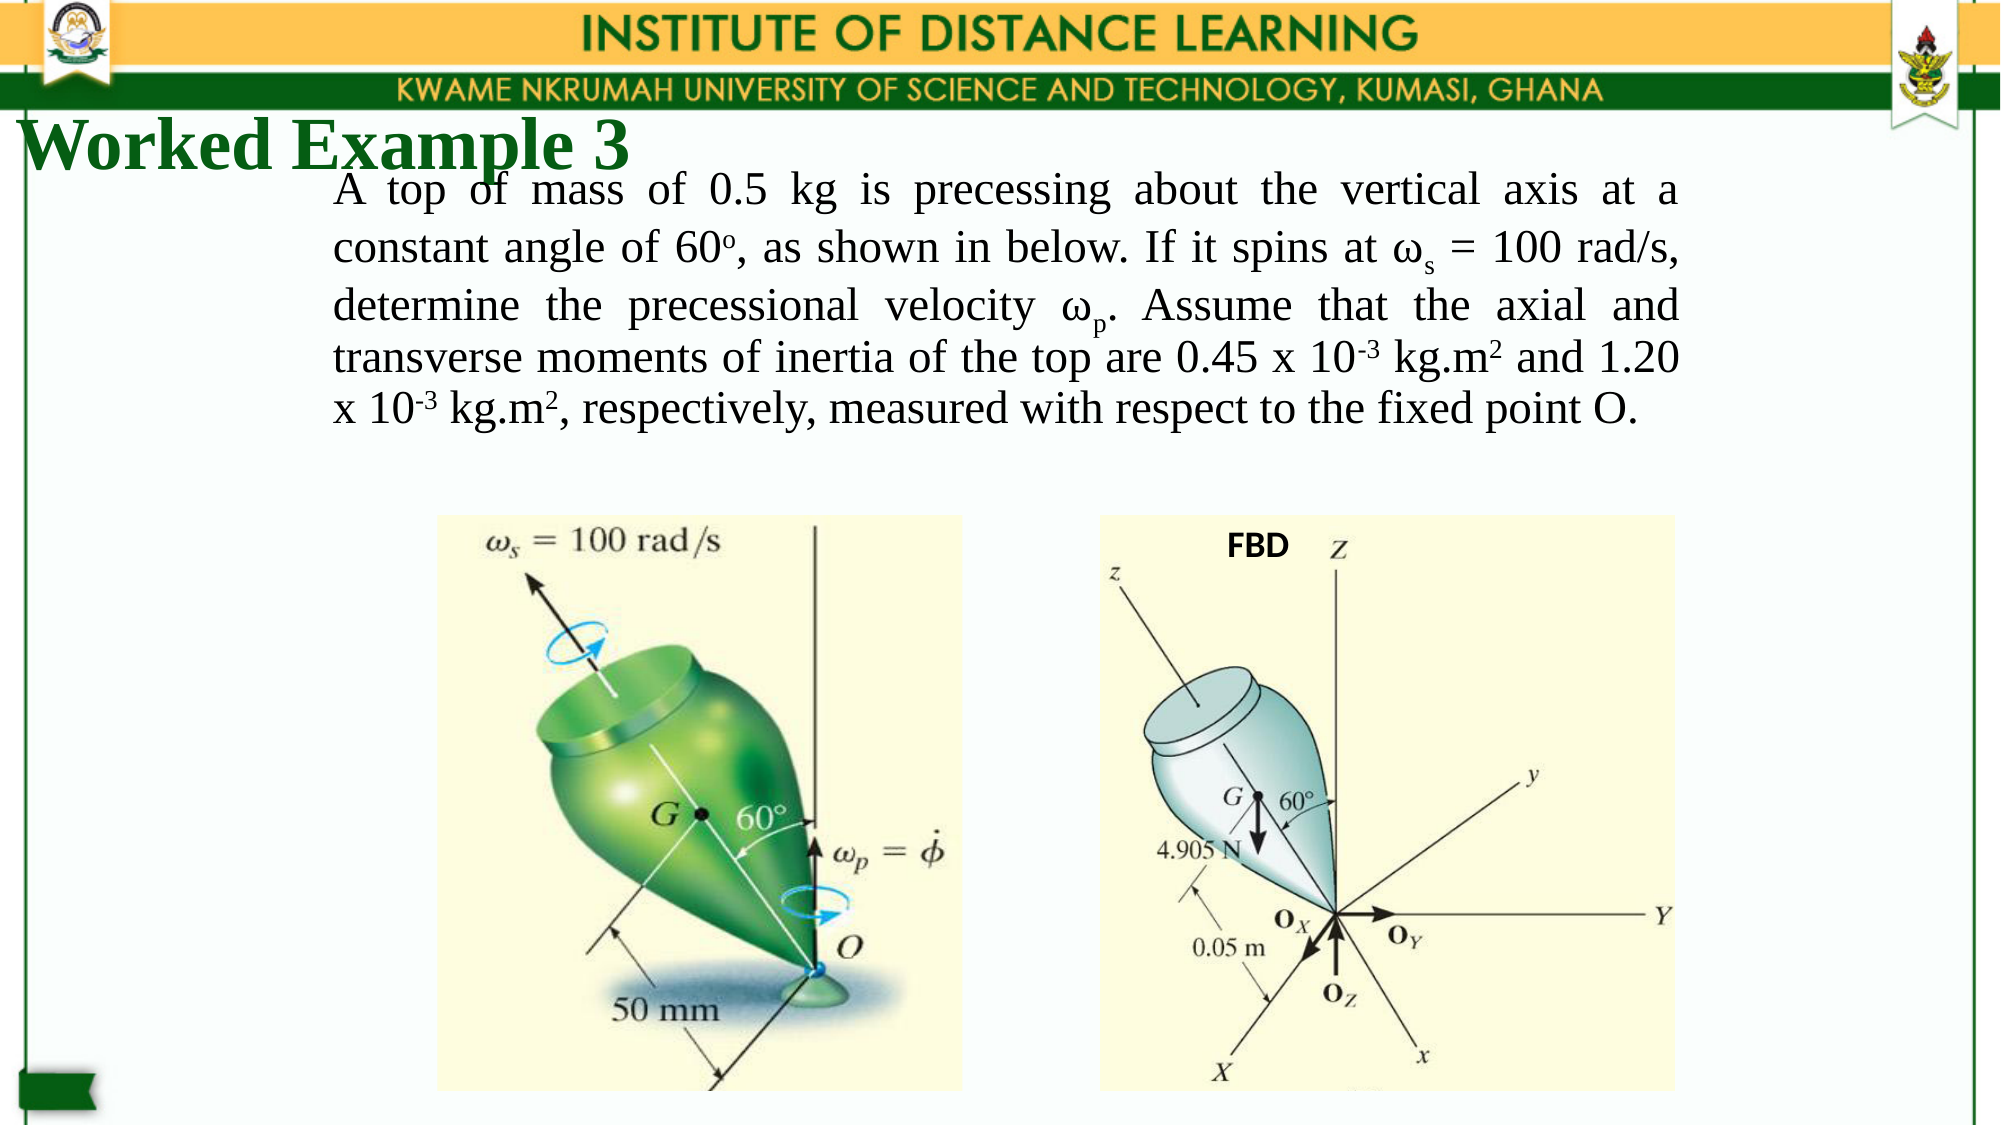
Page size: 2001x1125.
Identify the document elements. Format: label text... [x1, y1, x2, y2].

picture [0, 0, 2001, 1125]
list A top of mass of 0.5 kg is precessing about the vertical axis at a constant angle of 60o, as shown in below. If it spins at ωs = 100 rad/s, determine the precessional velocity ωp. Assume that the axial and transverse moments of inertia of the top are 0.45 x 10-3 kg.m2 and 1.20 x 10-3 kg.m2, respectively, measured with respect to the fixed point O. [282, 149, 1696, 475]
title Worked Example 3 [0, 89, 1350, 202]
